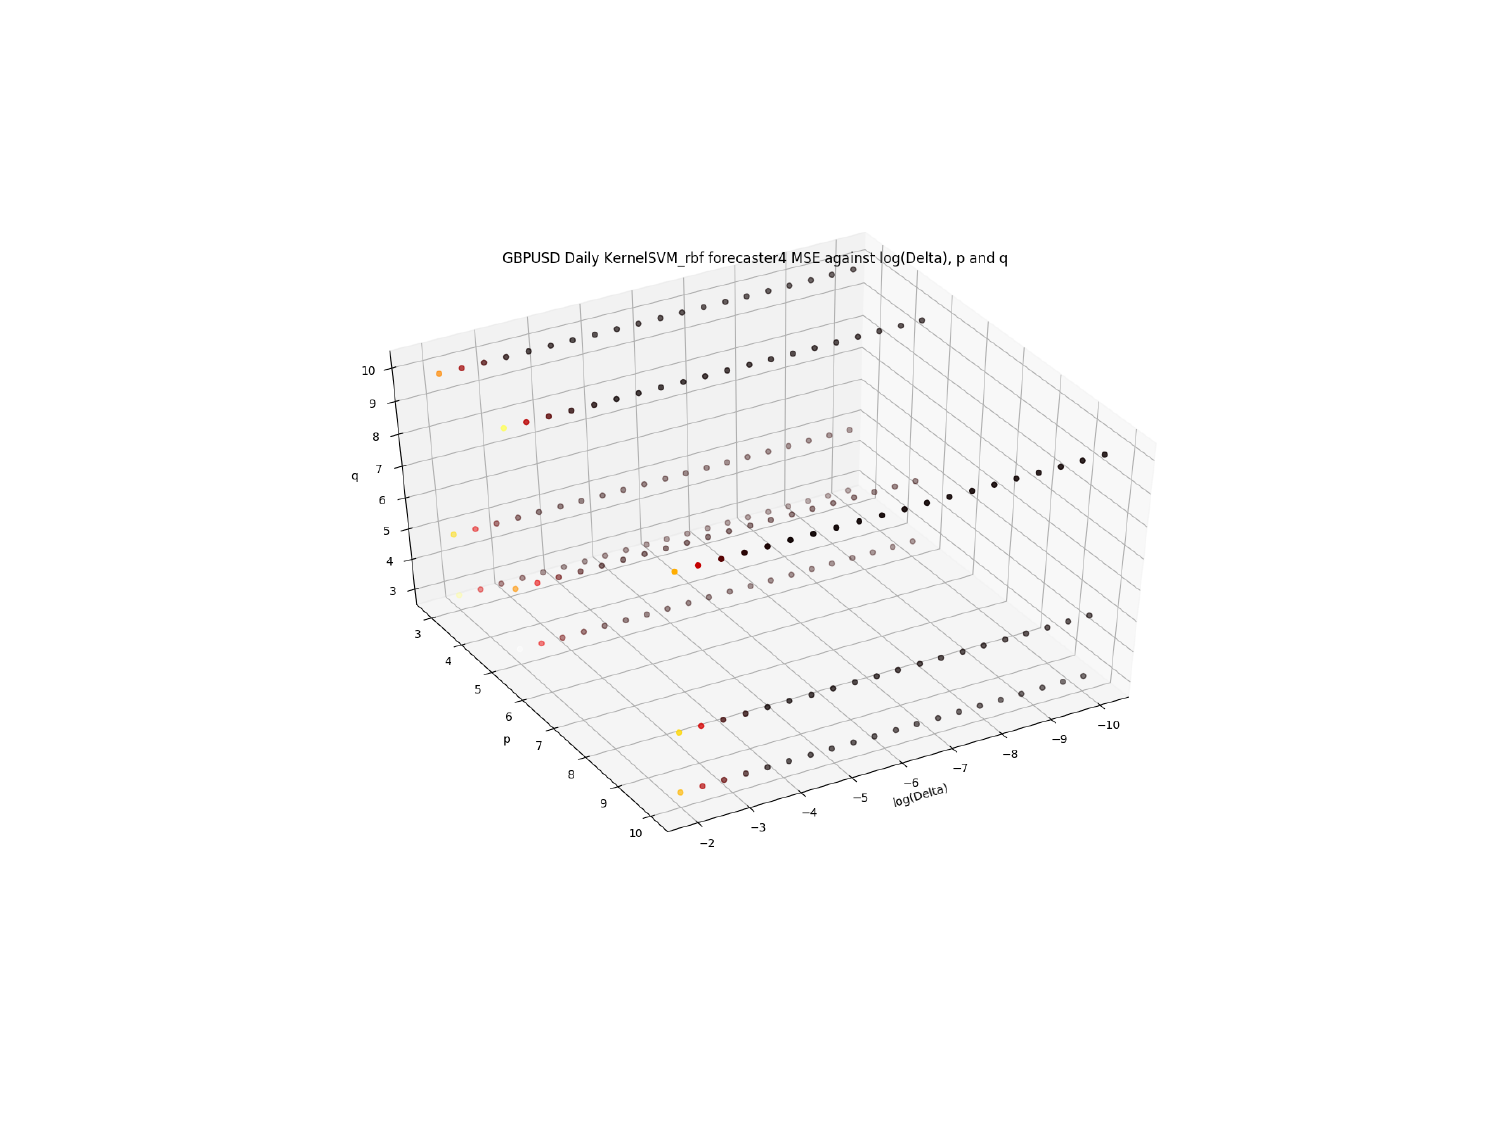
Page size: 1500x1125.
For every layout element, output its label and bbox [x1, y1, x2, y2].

picture [119, 119, 1358, 946]
